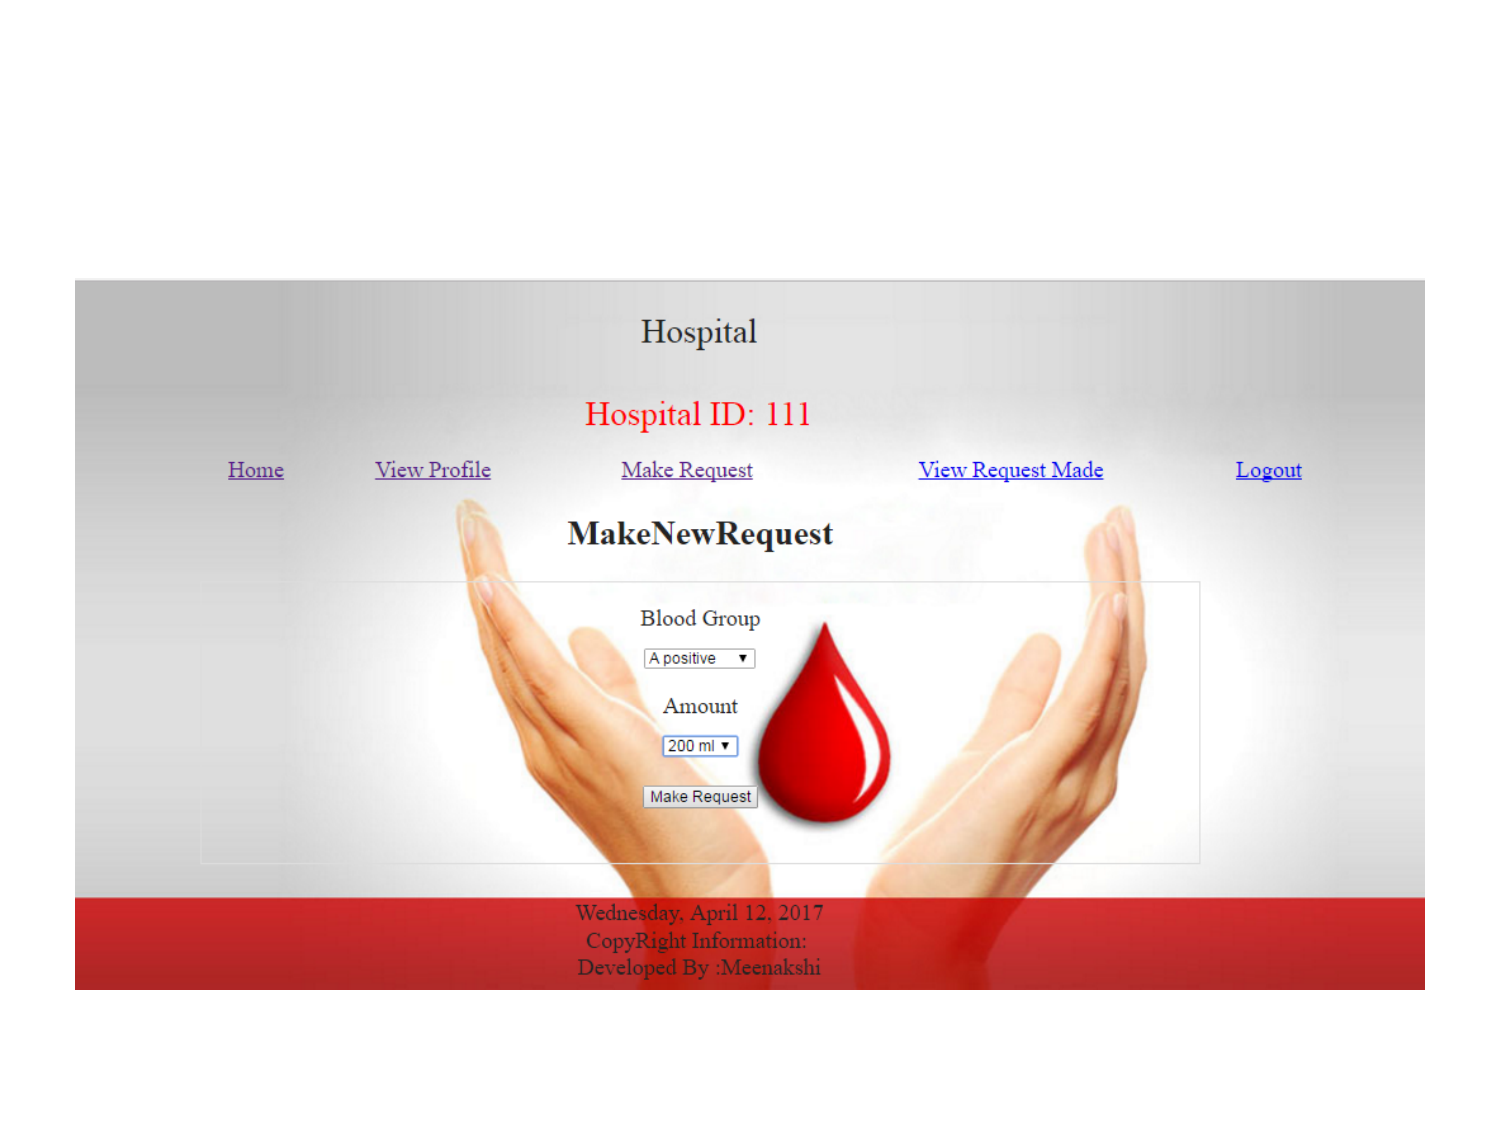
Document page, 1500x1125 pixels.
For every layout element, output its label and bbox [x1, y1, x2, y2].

list [74, 277, 1426, 990]
